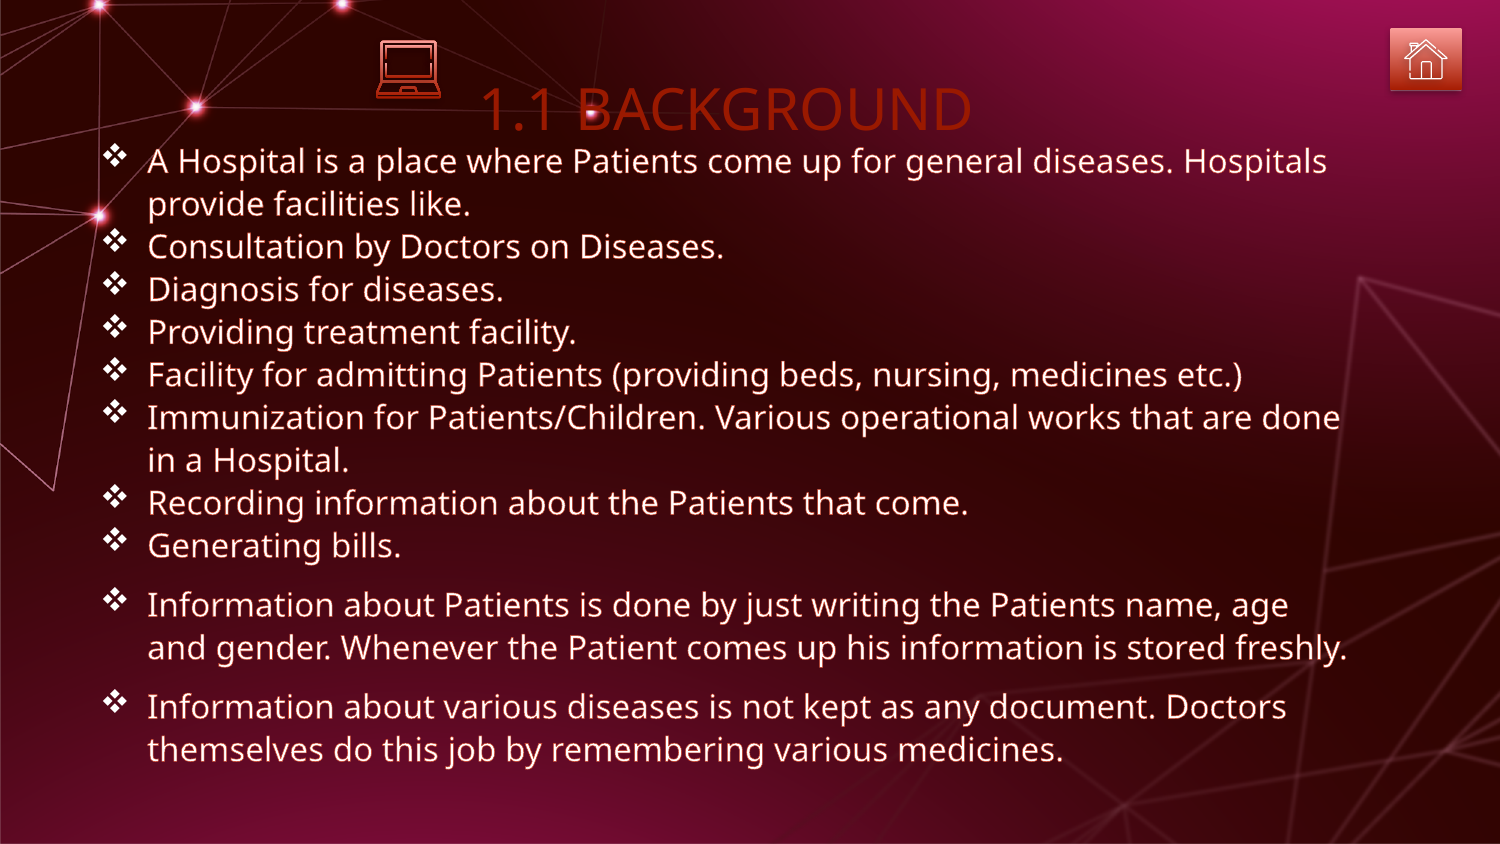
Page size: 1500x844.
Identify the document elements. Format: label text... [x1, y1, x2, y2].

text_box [1390, 28, 1462, 91]
subtitle A Hospital is a place where Patients come up for general diseases. Hospitals provide facilities like. Consultation by Doctors on Diseases. Diagnosis for diseases. Providing treatment facility. Facility for admitting Patients (providing beds, nursing, medicines etc.) Immunization for Patients/Children. Various operational works that are done in a Hospital. Recording information about the Patients that come. Generating bills. Information about Patients is done by just writing the Patients name, age and gender. Whenever the Patient comes up his information is stored freshly. Information about various diseases is not kept as any document. Doctors themselves do this job by remembering various medicines. [85, 158, 1368, 738]
title 1.1 BACKGROUND [85, 30, 1368, 158]
picture [0, 0, 1500, 844]
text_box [375, 40, 442, 100]
